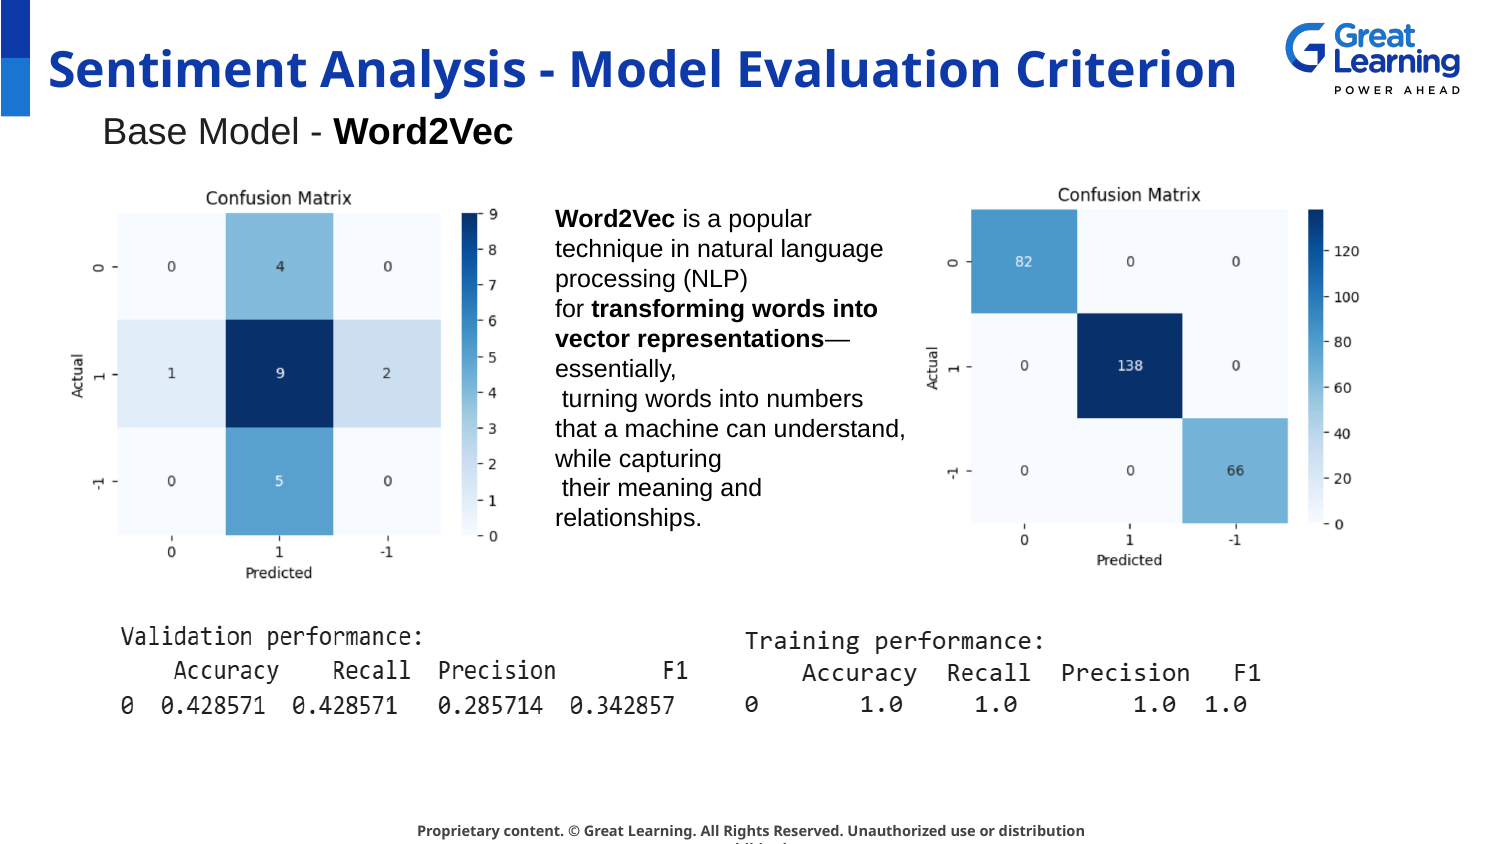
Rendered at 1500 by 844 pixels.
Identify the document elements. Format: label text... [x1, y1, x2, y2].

picture [910, 182, 1379, 582]
picture [1258, 11, 1487, 106]
picture [100, 609, 712, 748]
picture [58, 176, 527, 582]
title Sentiment Analysis - Model Evaluation Criterion [33, 22, 1431, 117]
text_box Word2Vec is a popular technique in natural language processing (NLP) for transforming words into vector representations—essentially, turning words into numbers that a machine can understand, while capturing their meaning and relationships. [540, 195, 905, 540]
picture [731, 620, 1432, 748]
text_box Base Model - Word2Vec [87, 99, 529, 159]
